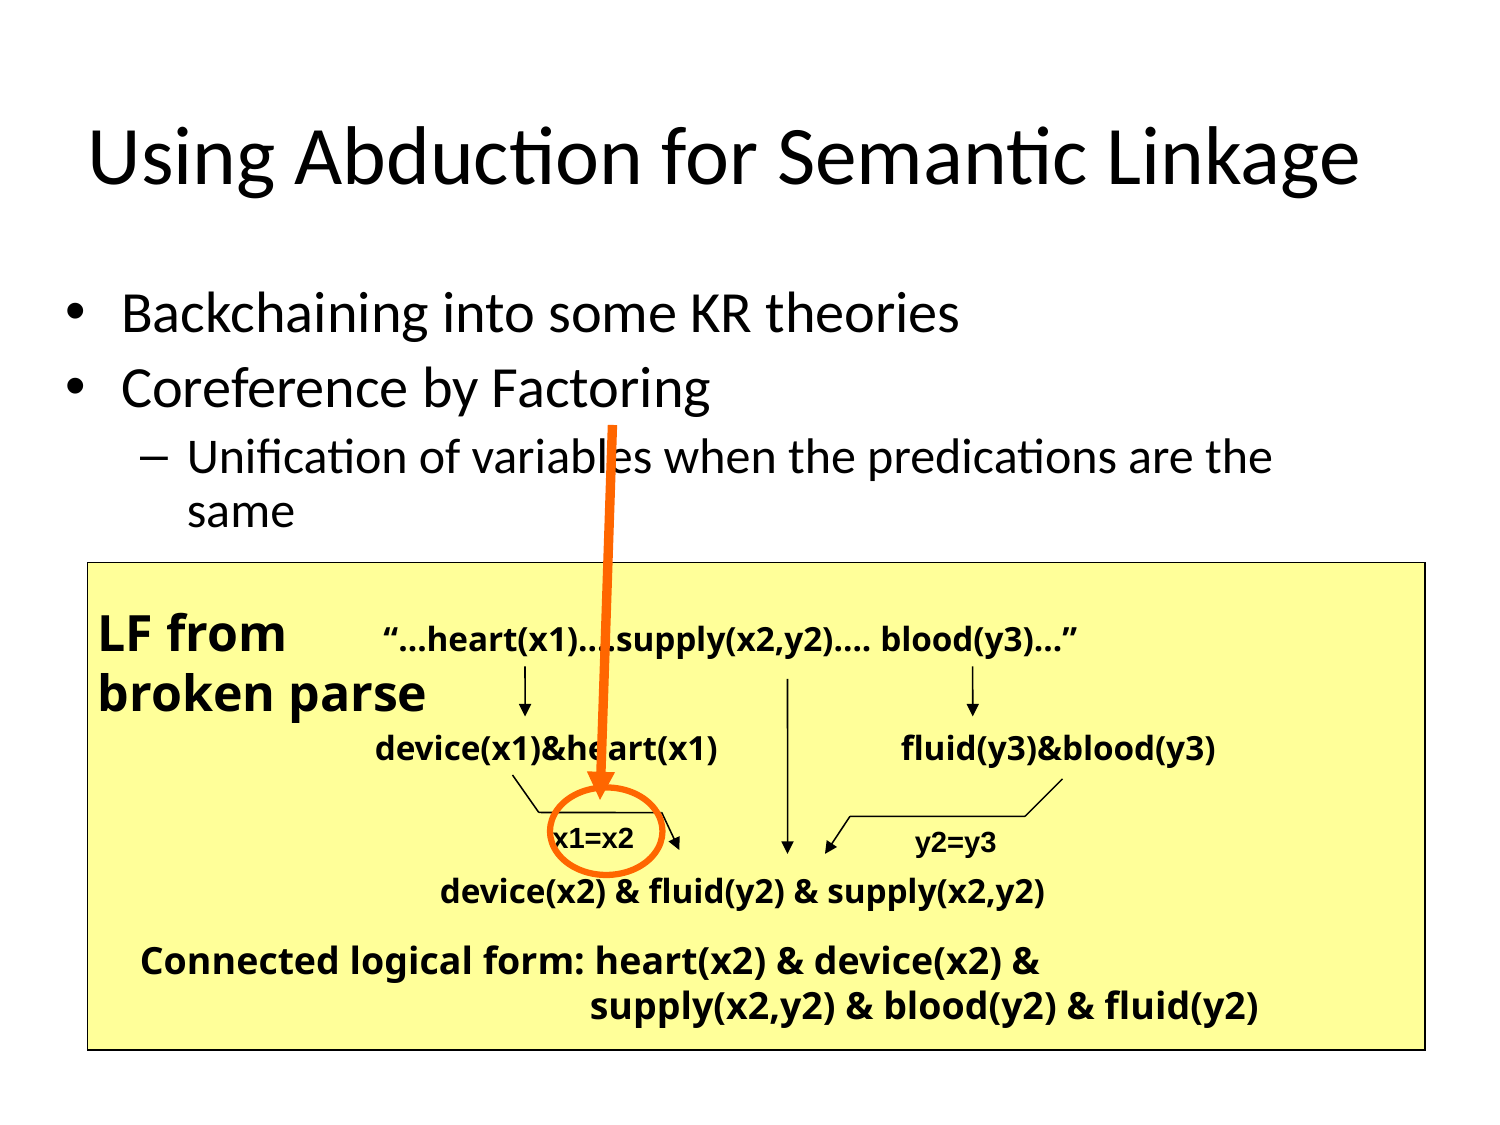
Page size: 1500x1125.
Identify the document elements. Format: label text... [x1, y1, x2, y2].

text_box Connected logical form: heart(x2) & device(x2) & supply(x2,y2) & blood(y2) & fluid(y2) [124, 929, 1413, 1035]
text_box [374, 666, 719, 775]
text_box [87, 562, 1425, 1050]
text_box LF from “…heart(x1)….supply(x2,y2)…. blood(y3)…” broken parse [605, 593, 1196, 729]
text_box device(x2) & fluid(y2) & supply(x2,y2) [425, 862, 1125, 918]
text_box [899, 666, 1301, 775]
title Using Abduction for Semantic Linkage [50, 57, 1400, 246]
text_box LF from “…heart(x1)….supply(x2,y2)…. blood(y3)…” broken parse [82, 593, 606, 729]
list Backchaining into some KR theories Coreference by Factoring Unification of variables when the predications are the same [50, 275, 1400, 550]
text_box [512, 774, 1251, 863]
